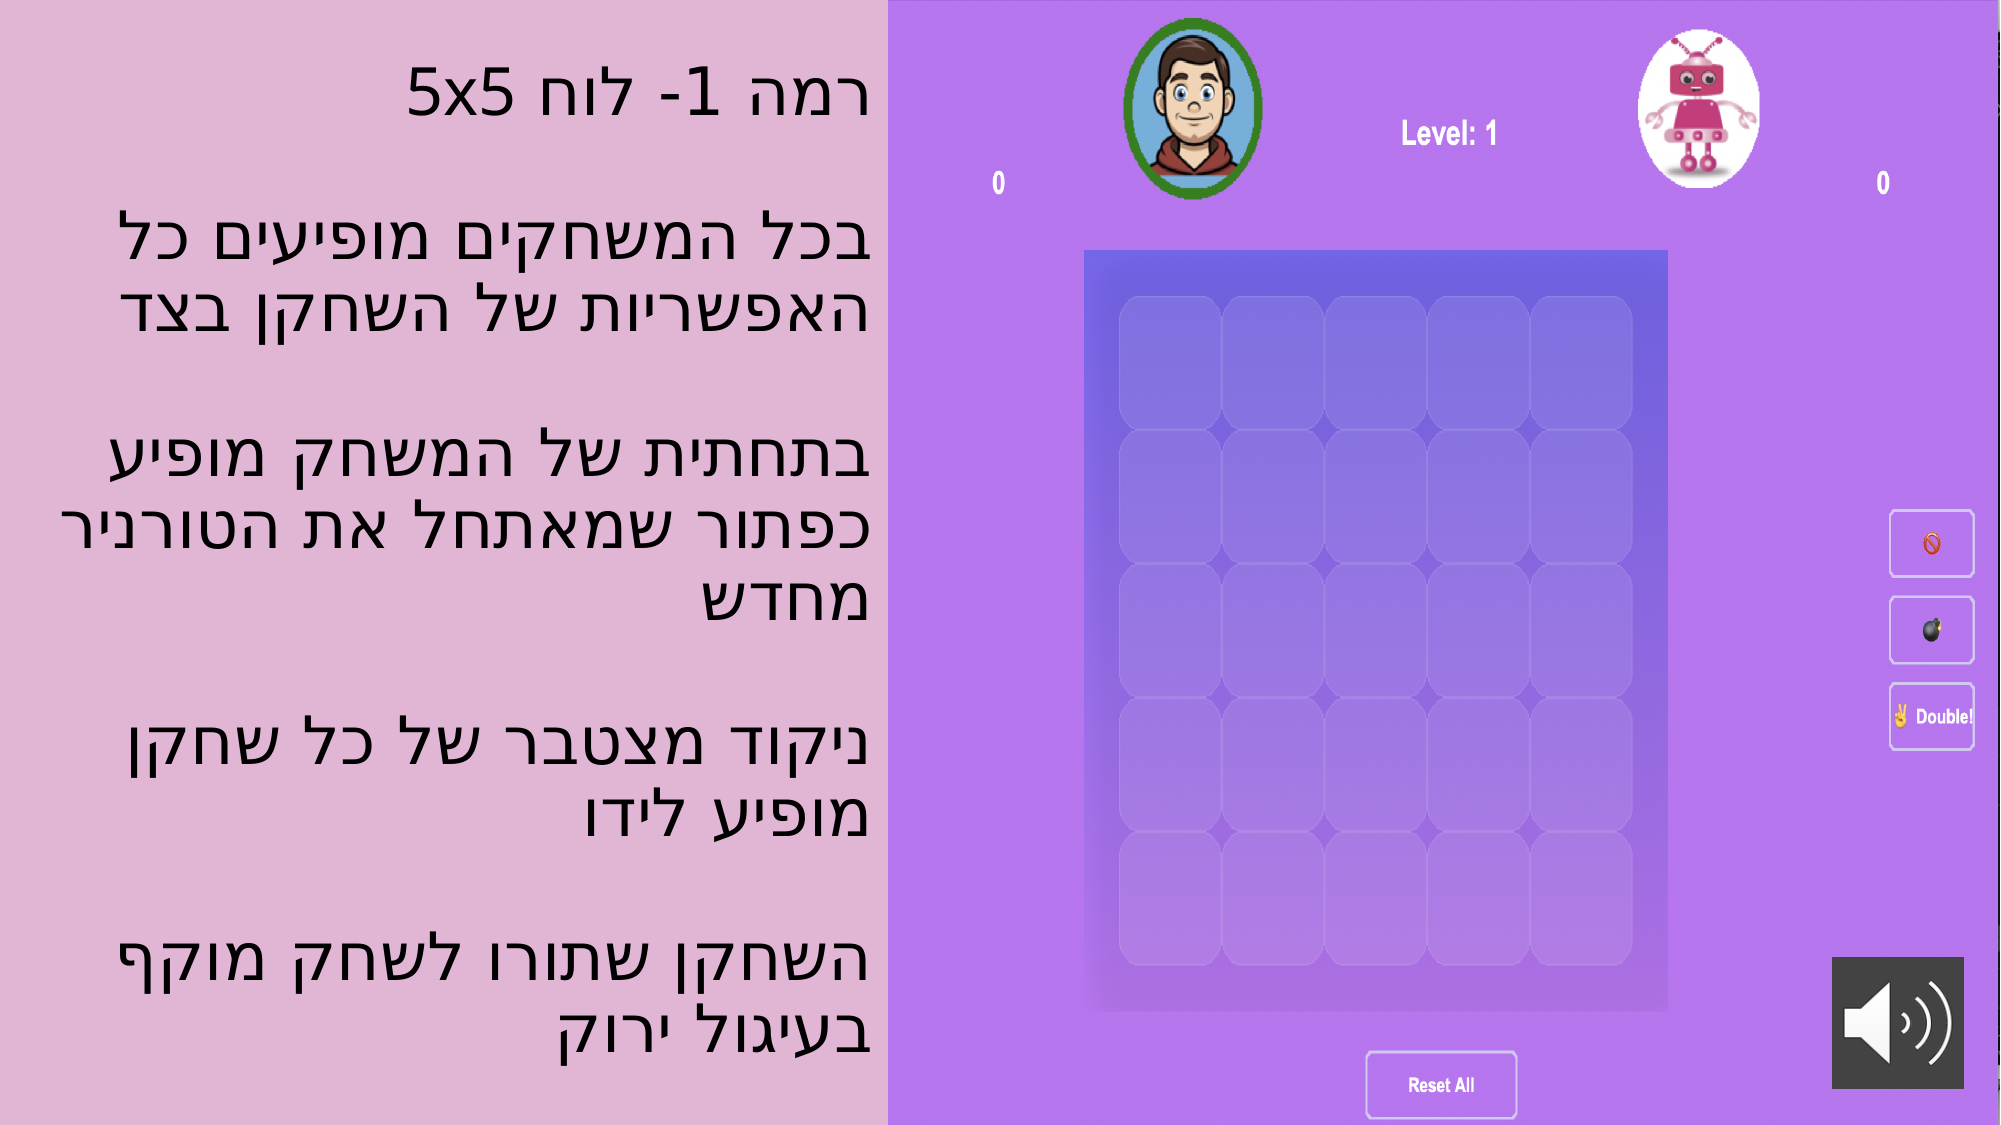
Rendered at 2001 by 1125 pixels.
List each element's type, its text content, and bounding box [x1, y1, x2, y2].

title רמה 1- לוח 5x5 בכל המשחקים מופיעים כל האפשריות של השחקן בצד בתחתית של המשחק מופיע כפתור שמאתחל את הטורניר מחדש ניקוד מצטבר של כל שחקן מופיע לידו השחקן שתורו לשחק מוקף בעיגול ירוק [0, 24, 887, 1100]
picture [1830, 955, 1966, 1091]
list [887, 0, 2000, 1125]
